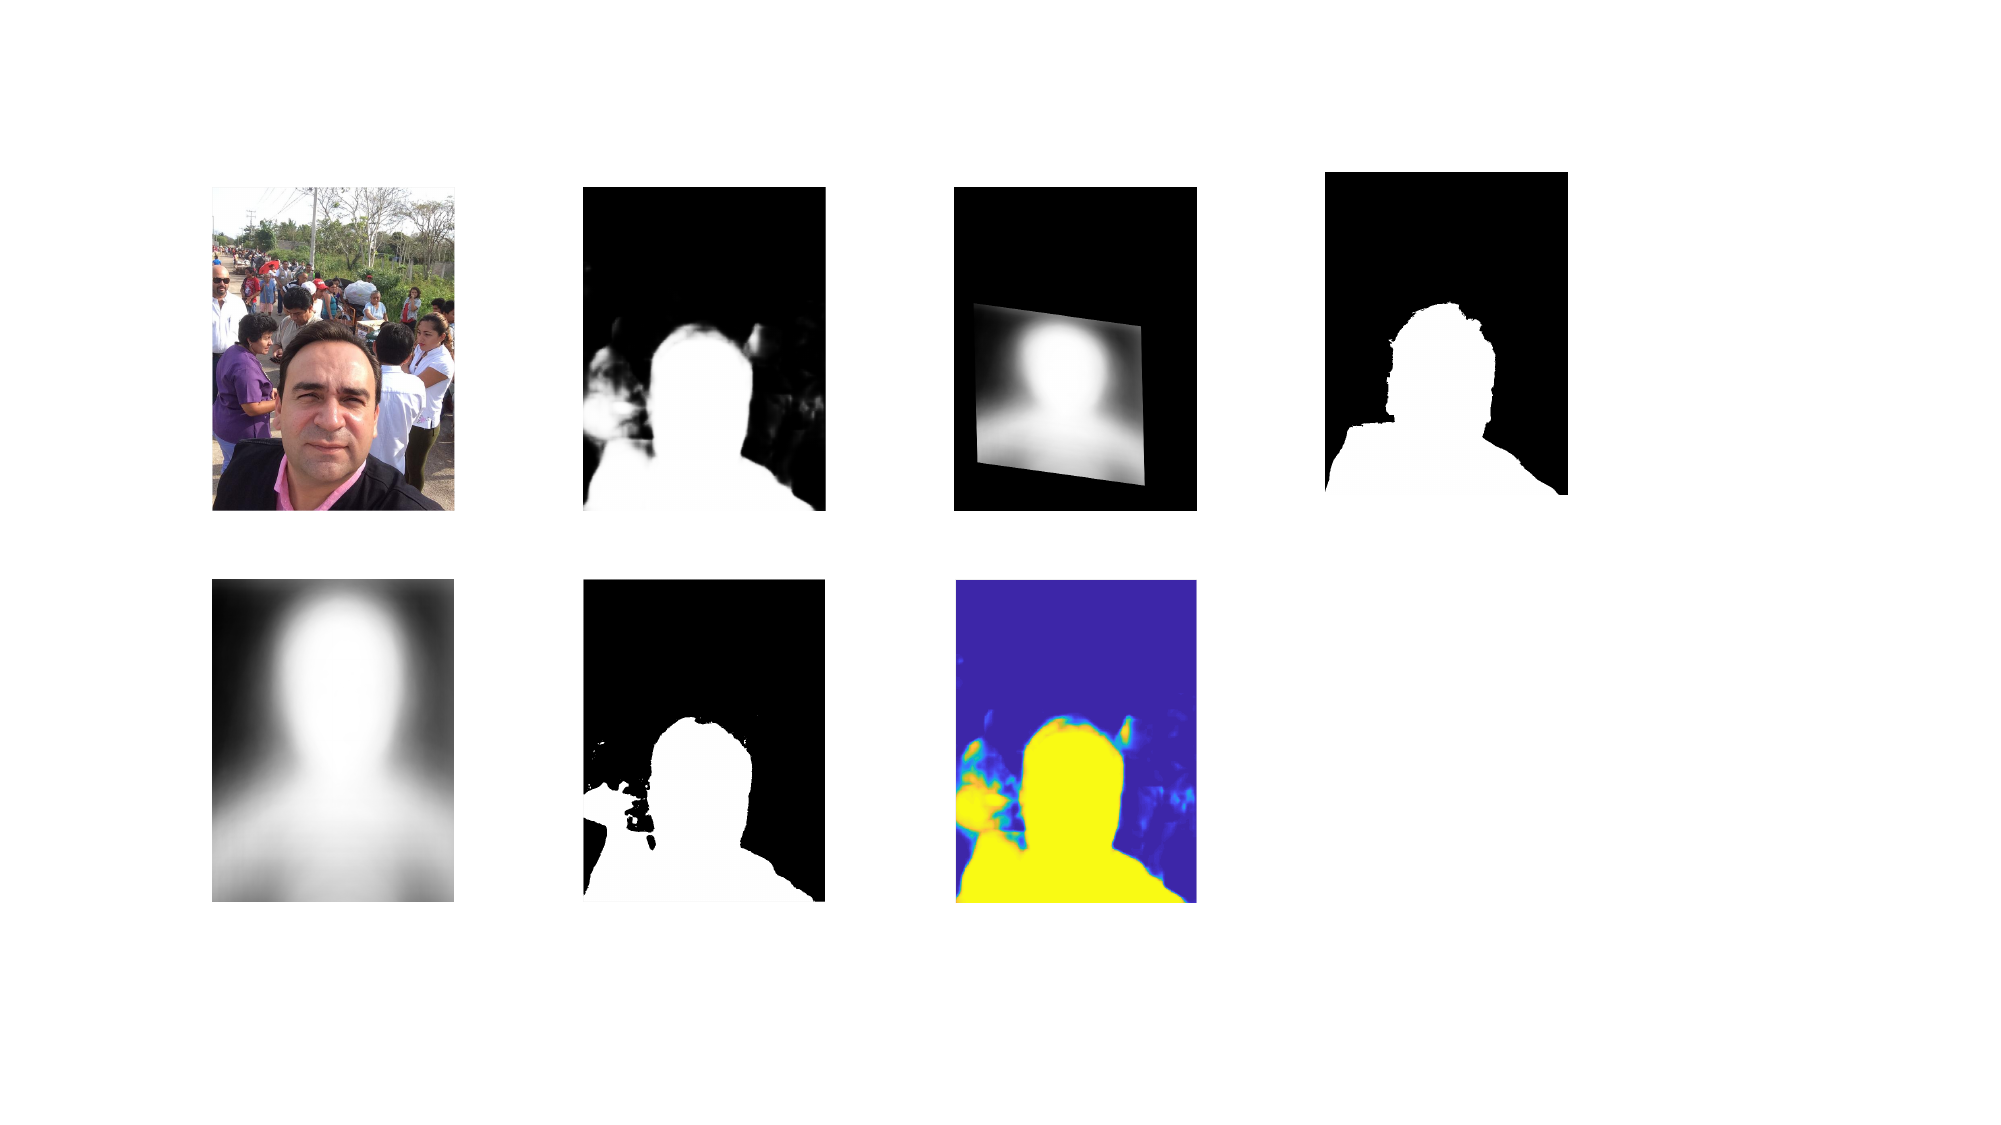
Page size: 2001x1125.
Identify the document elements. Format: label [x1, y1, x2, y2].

picture [955, 579, 1197, 903]
picture [583, 579, 825, 902]
picture [954, 187, 1197, 511]
picture [211, 187, 455, 511]
picture [1325, 172, 1568, 495]
picture [211, 579, 454, 902]
picture [583, 187, 826, 511]
